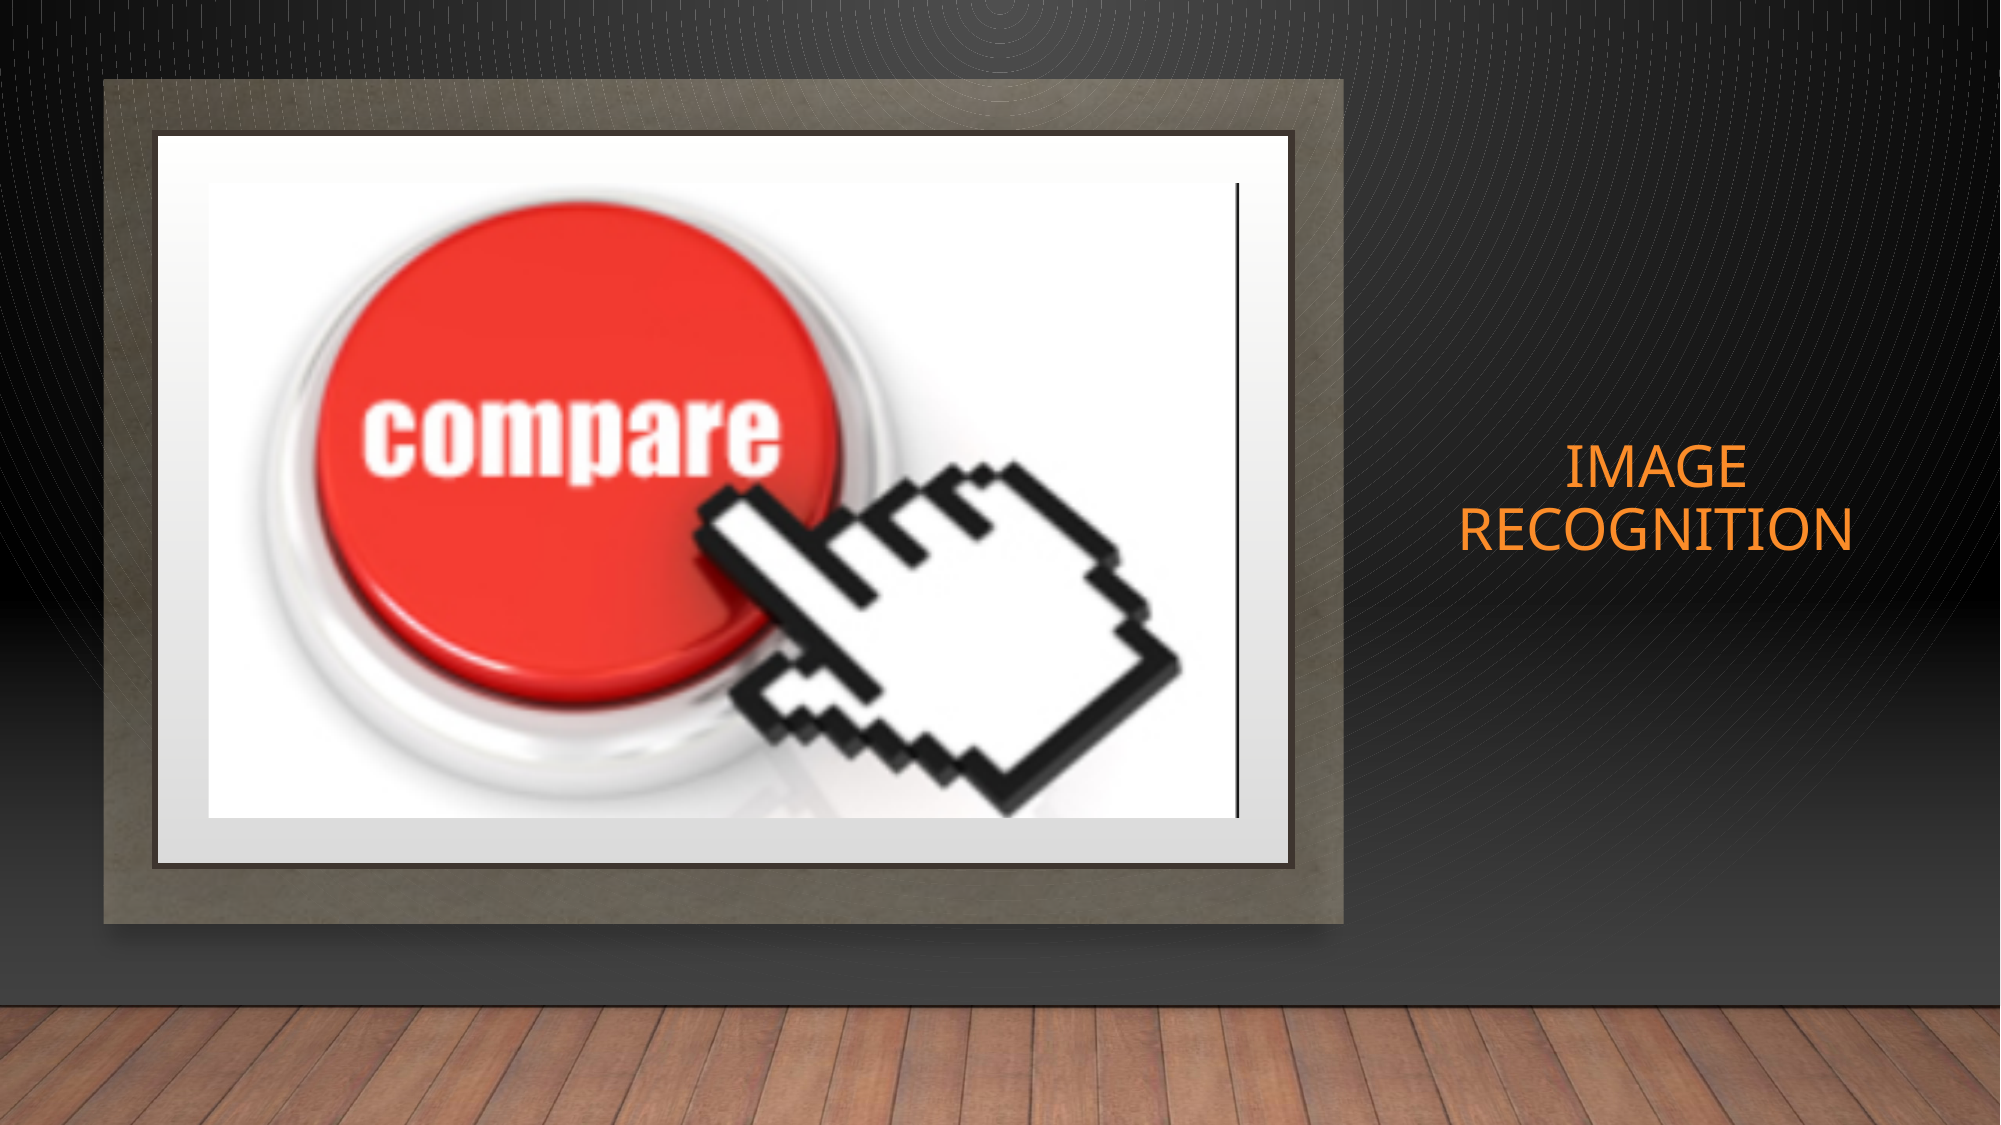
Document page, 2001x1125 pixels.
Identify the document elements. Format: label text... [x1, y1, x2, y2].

picture [0, 1008, 2000, 1125]
title Image recognition [1422, 240, 1892, 564]
text_box [0, 593, 2000, 1005]
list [208, 182, 1240, 818]
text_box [103, 78, 1345, 924]
